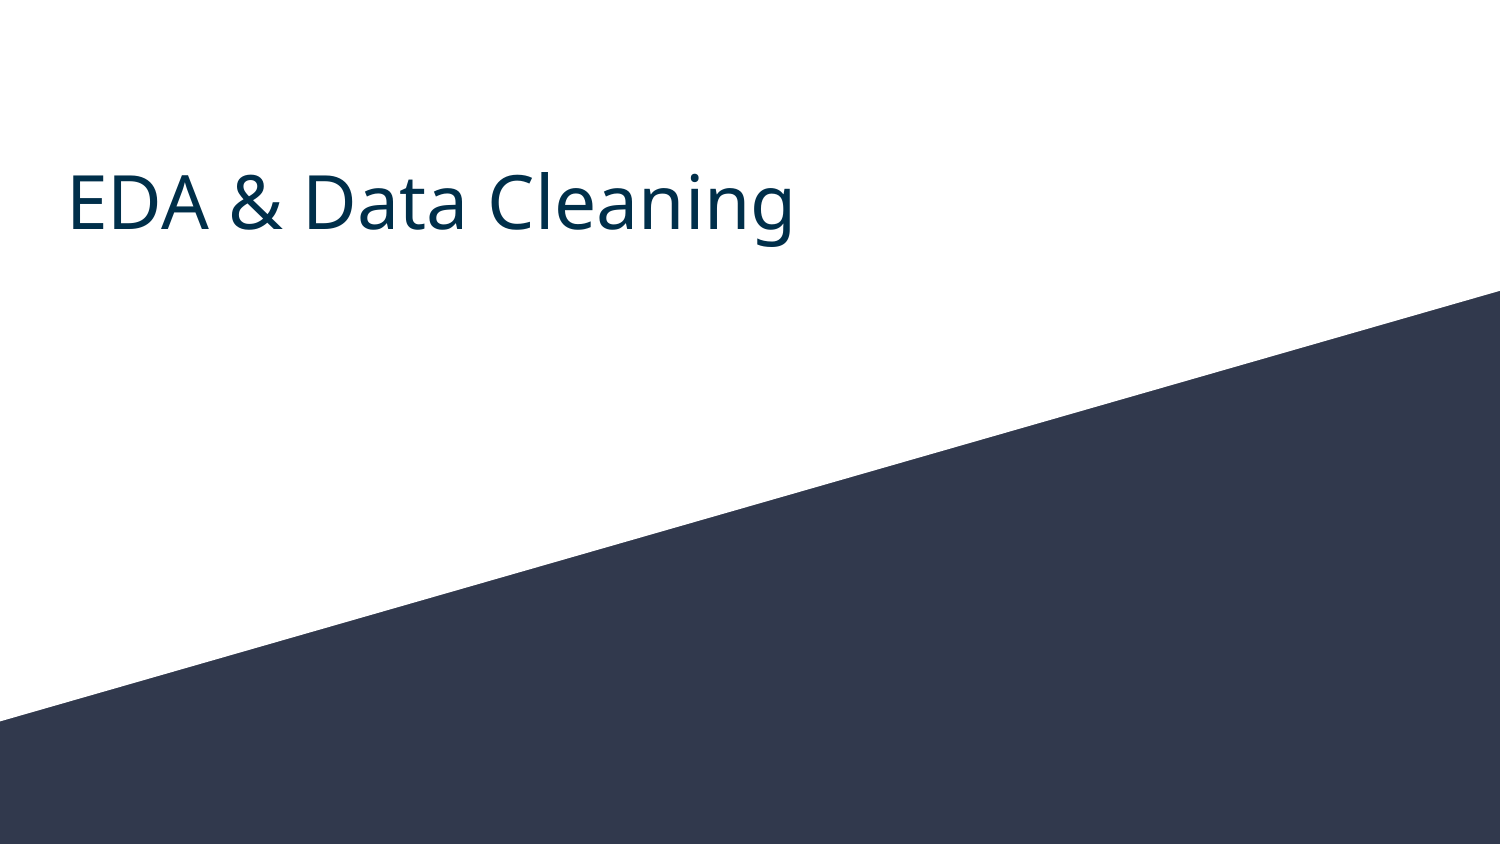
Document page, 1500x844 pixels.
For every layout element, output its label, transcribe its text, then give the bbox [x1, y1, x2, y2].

title EDA & Data Cleaning [51, 134, 1449, 345]
